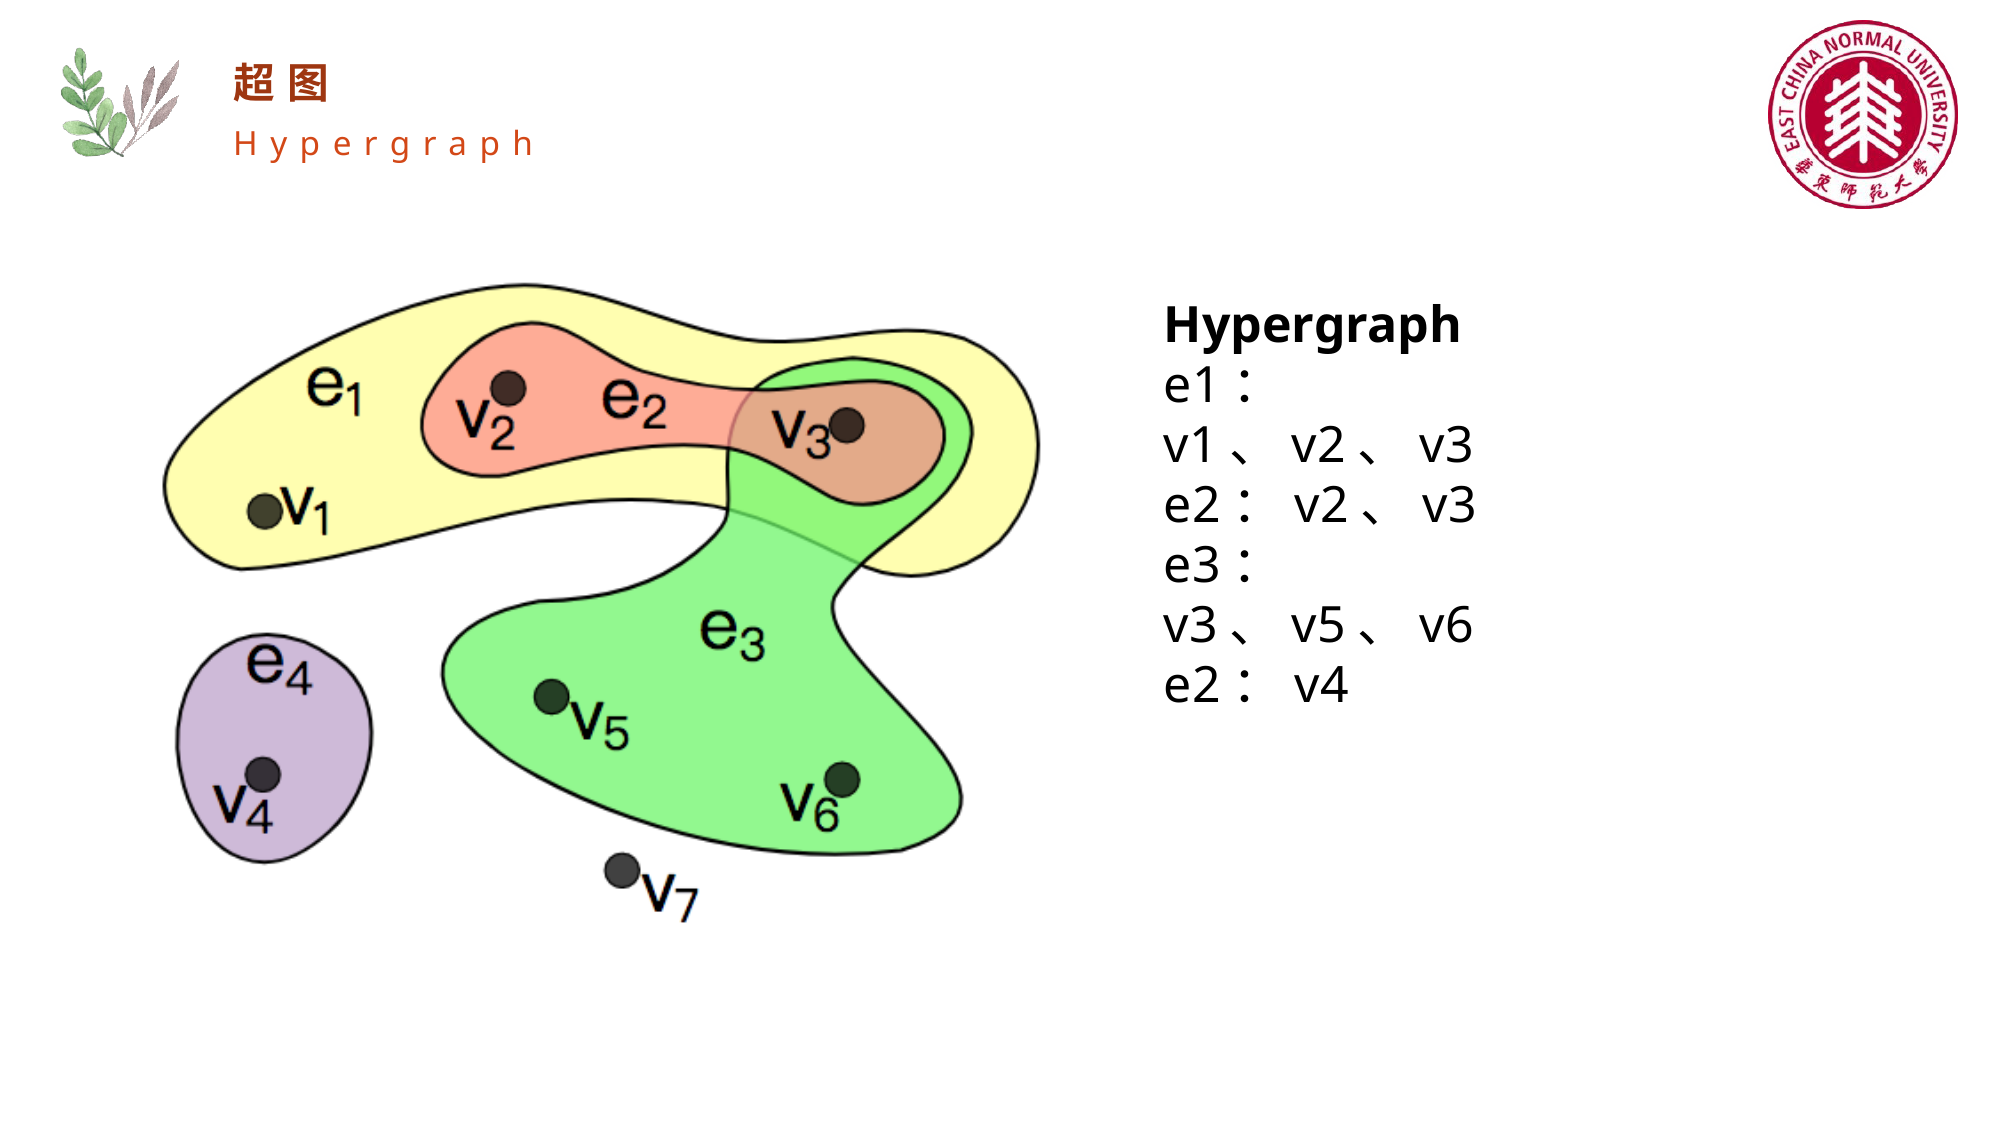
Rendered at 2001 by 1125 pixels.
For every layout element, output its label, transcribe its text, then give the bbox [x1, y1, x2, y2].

picture [1768, 20, 1958, 209]
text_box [218, 49, 1150, 171]
picture [147, 278, 1060, 928]
text_box Hypergraph e1：v1、v2、v3 e2：v2、v3 e3：v3、v5、v6 e2：v4 [1149, 285, 1593, 720]
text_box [61, 46, 179, 160]
